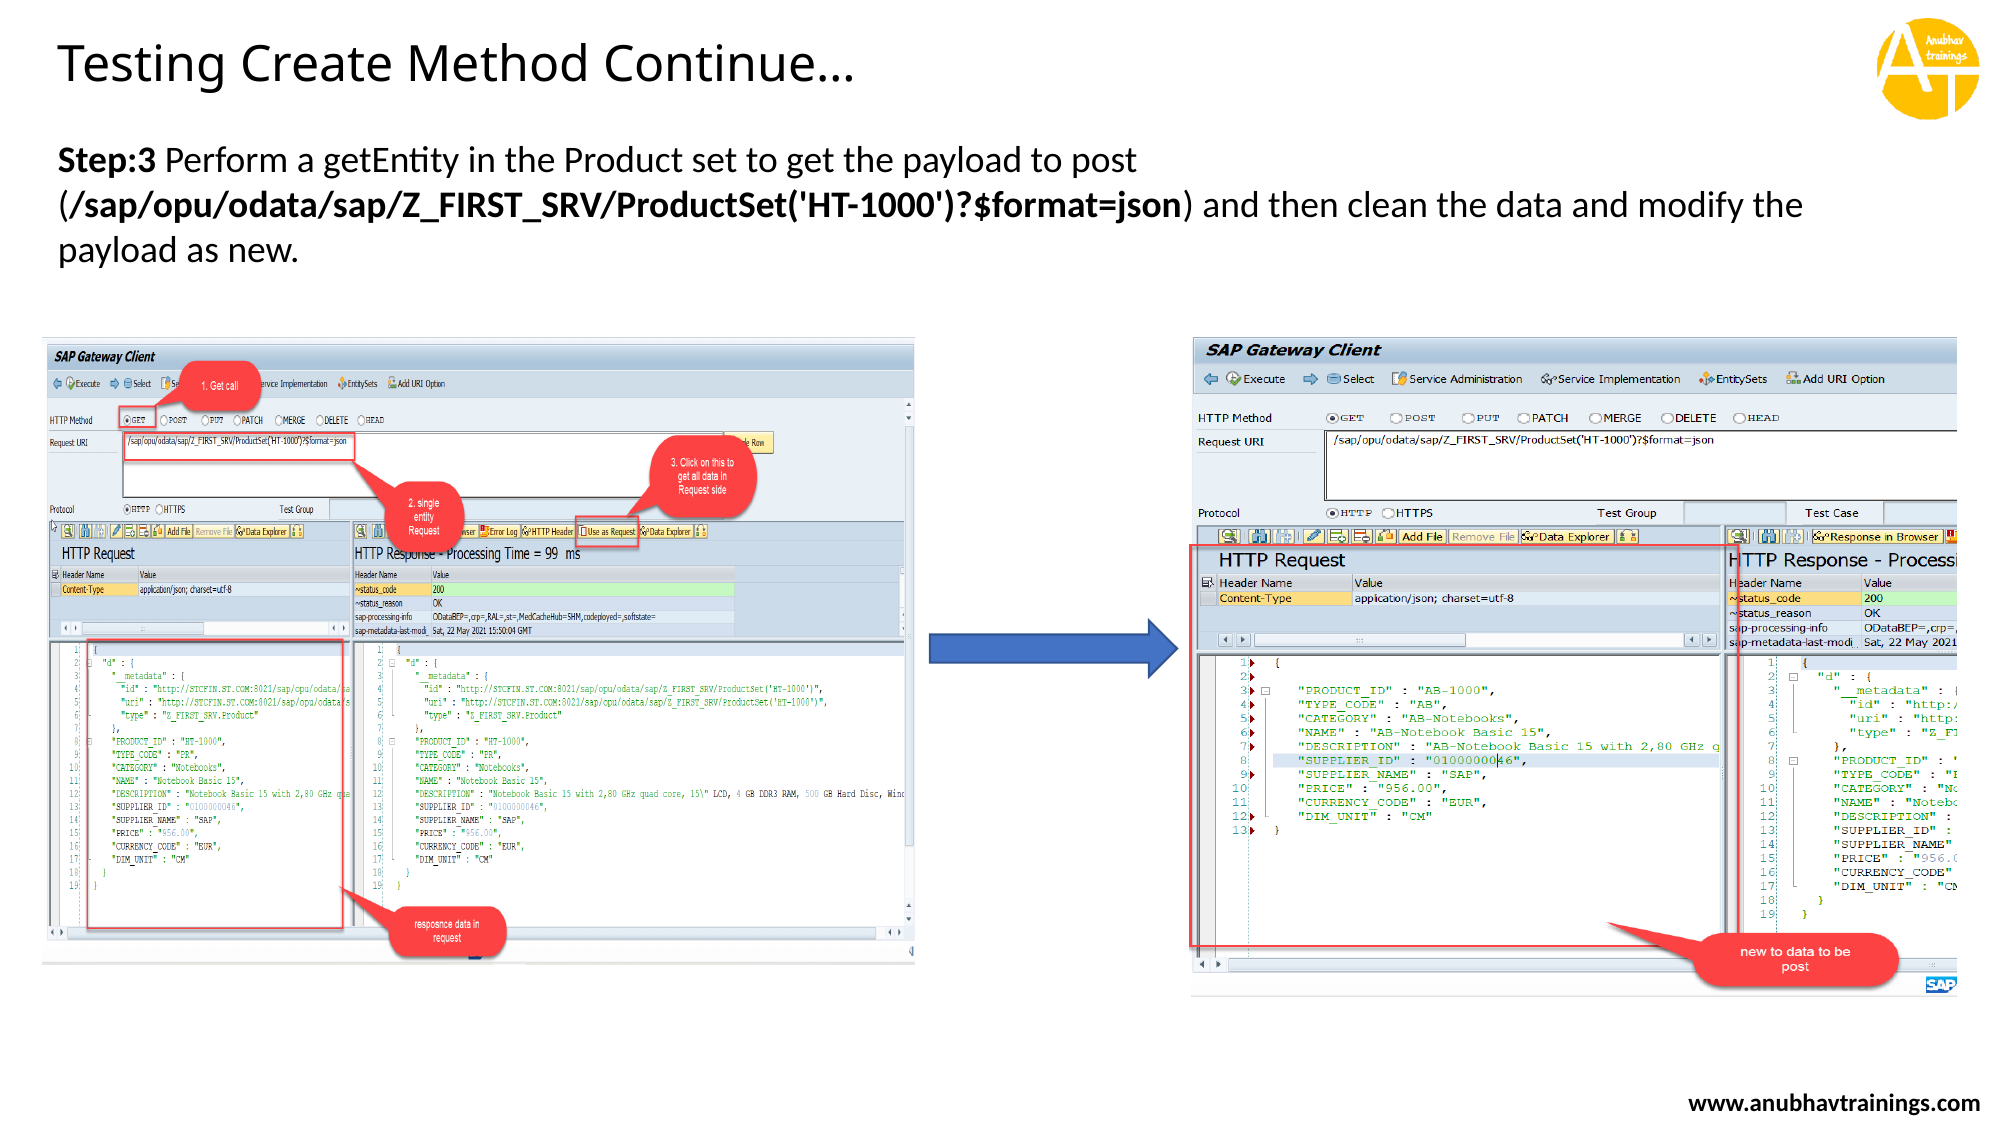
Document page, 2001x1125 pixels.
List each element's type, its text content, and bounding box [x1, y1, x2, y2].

picture [1866, 11, 1985, 128]
footer www.anubhavtrainings.com [1669, 1089, 2000, 1114]
text_box [929, 620, 1178, 677]
text_box Testing Create Method Continue… [42, 30, 1374, 127]
text_box Step:3 Perform a getEntity in the Product set to get the payload to post (/sap/opu/odata/sap/Z_FIRST_SRV/ProductSet('HT-1000')?$format=json) and then clean the data and modify the payload as new. [42, 127, 1874, 278]
picture [42, 337, 916, 965]
picture [1189, 337, 1958, 997]
